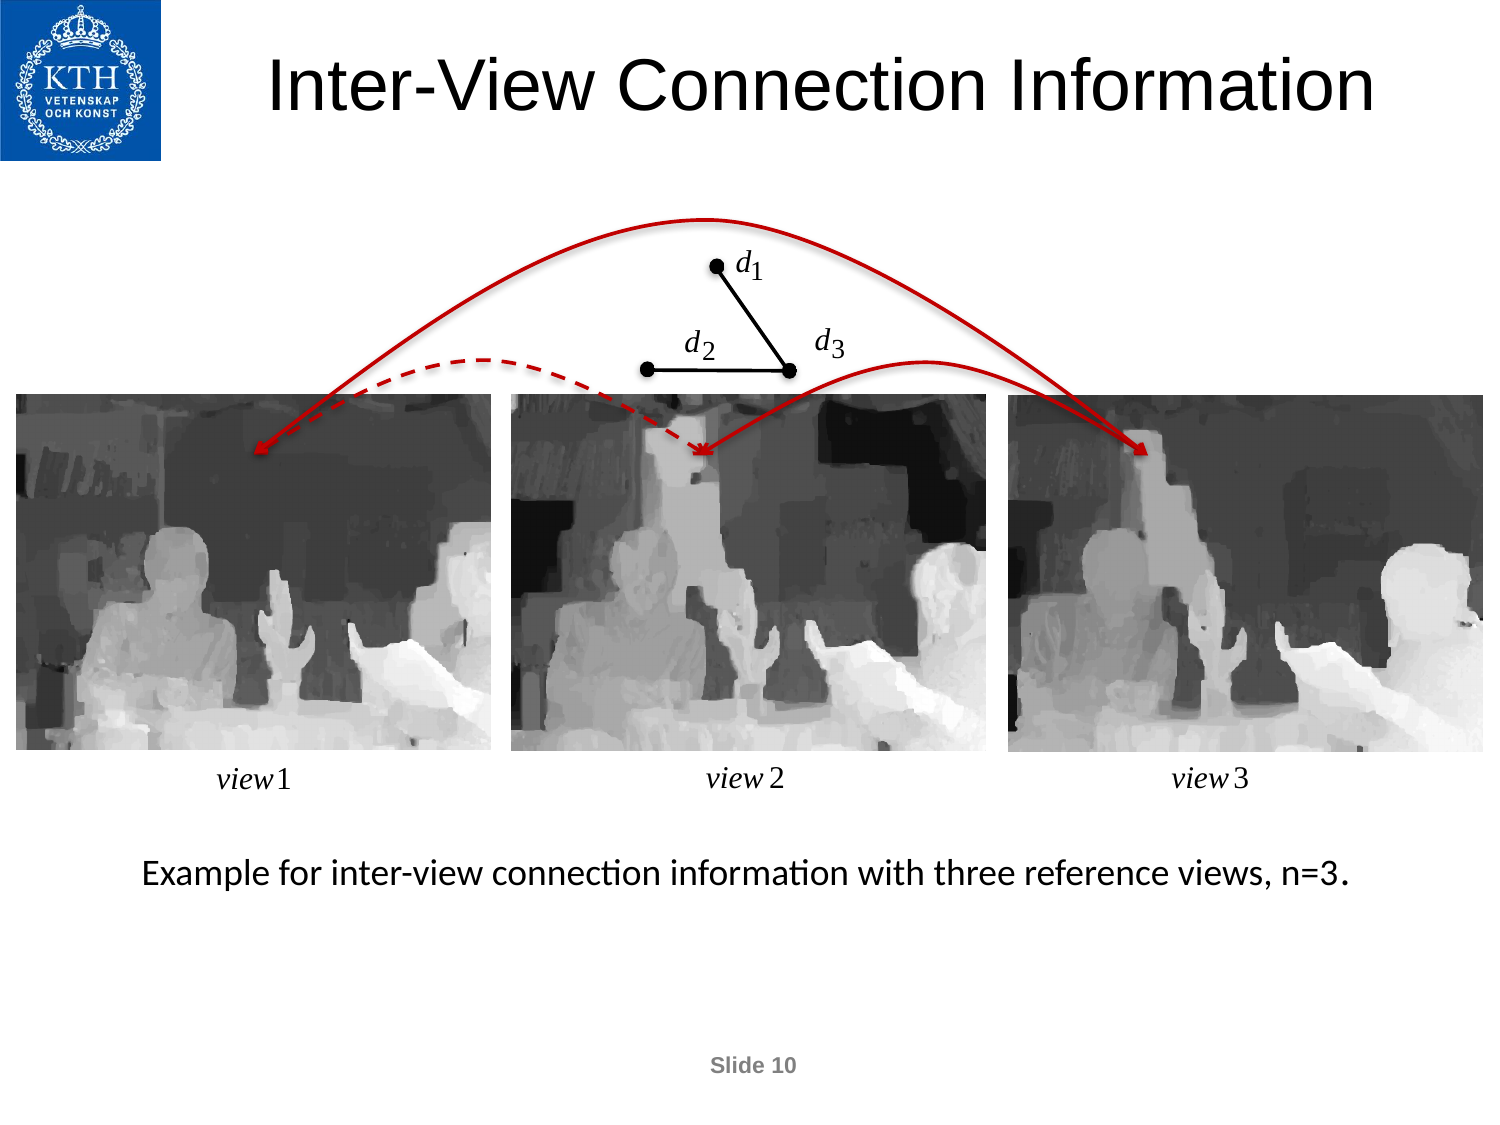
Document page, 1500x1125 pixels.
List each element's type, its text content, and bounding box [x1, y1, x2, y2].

text_box Slide 10 [682, 1033, 824, 1094]
title Inter-View Connection Information [163, 1, 1498, 161]
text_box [639, 237, 855, 380]
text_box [15, 394, 1483, 802]
text_box Example for inter-view connection information with three reference views, n=3. [80, 836, 1412, 902]
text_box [253, 219, 1149, 550]
picture [0, 0, 162, 162]
